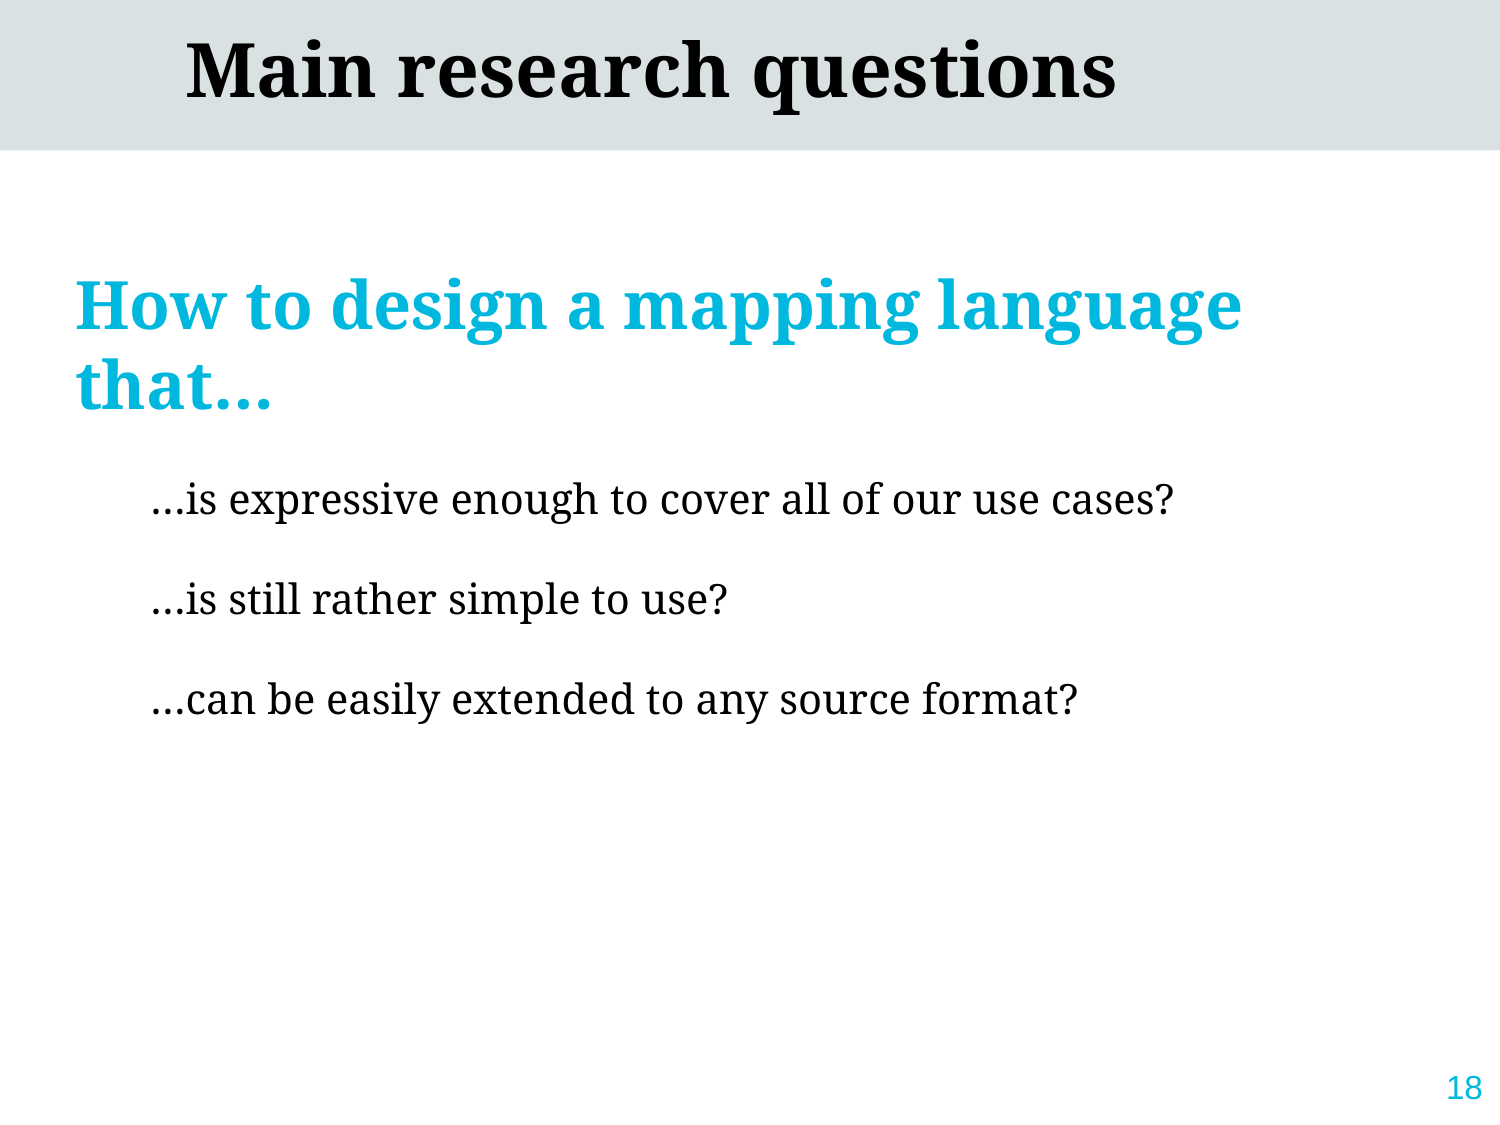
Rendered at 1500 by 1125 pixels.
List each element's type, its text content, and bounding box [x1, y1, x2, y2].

list How to design a mapping language that… …is expressive enough to cover all of our use cases? …is still rather simple to use? …can be easily extended to any source format? [75, 262, 1410, 1005]
title Main research questions [76, 22, 1228, 185]
slide_number 18 [1376, 1053, 1484, 1120]
